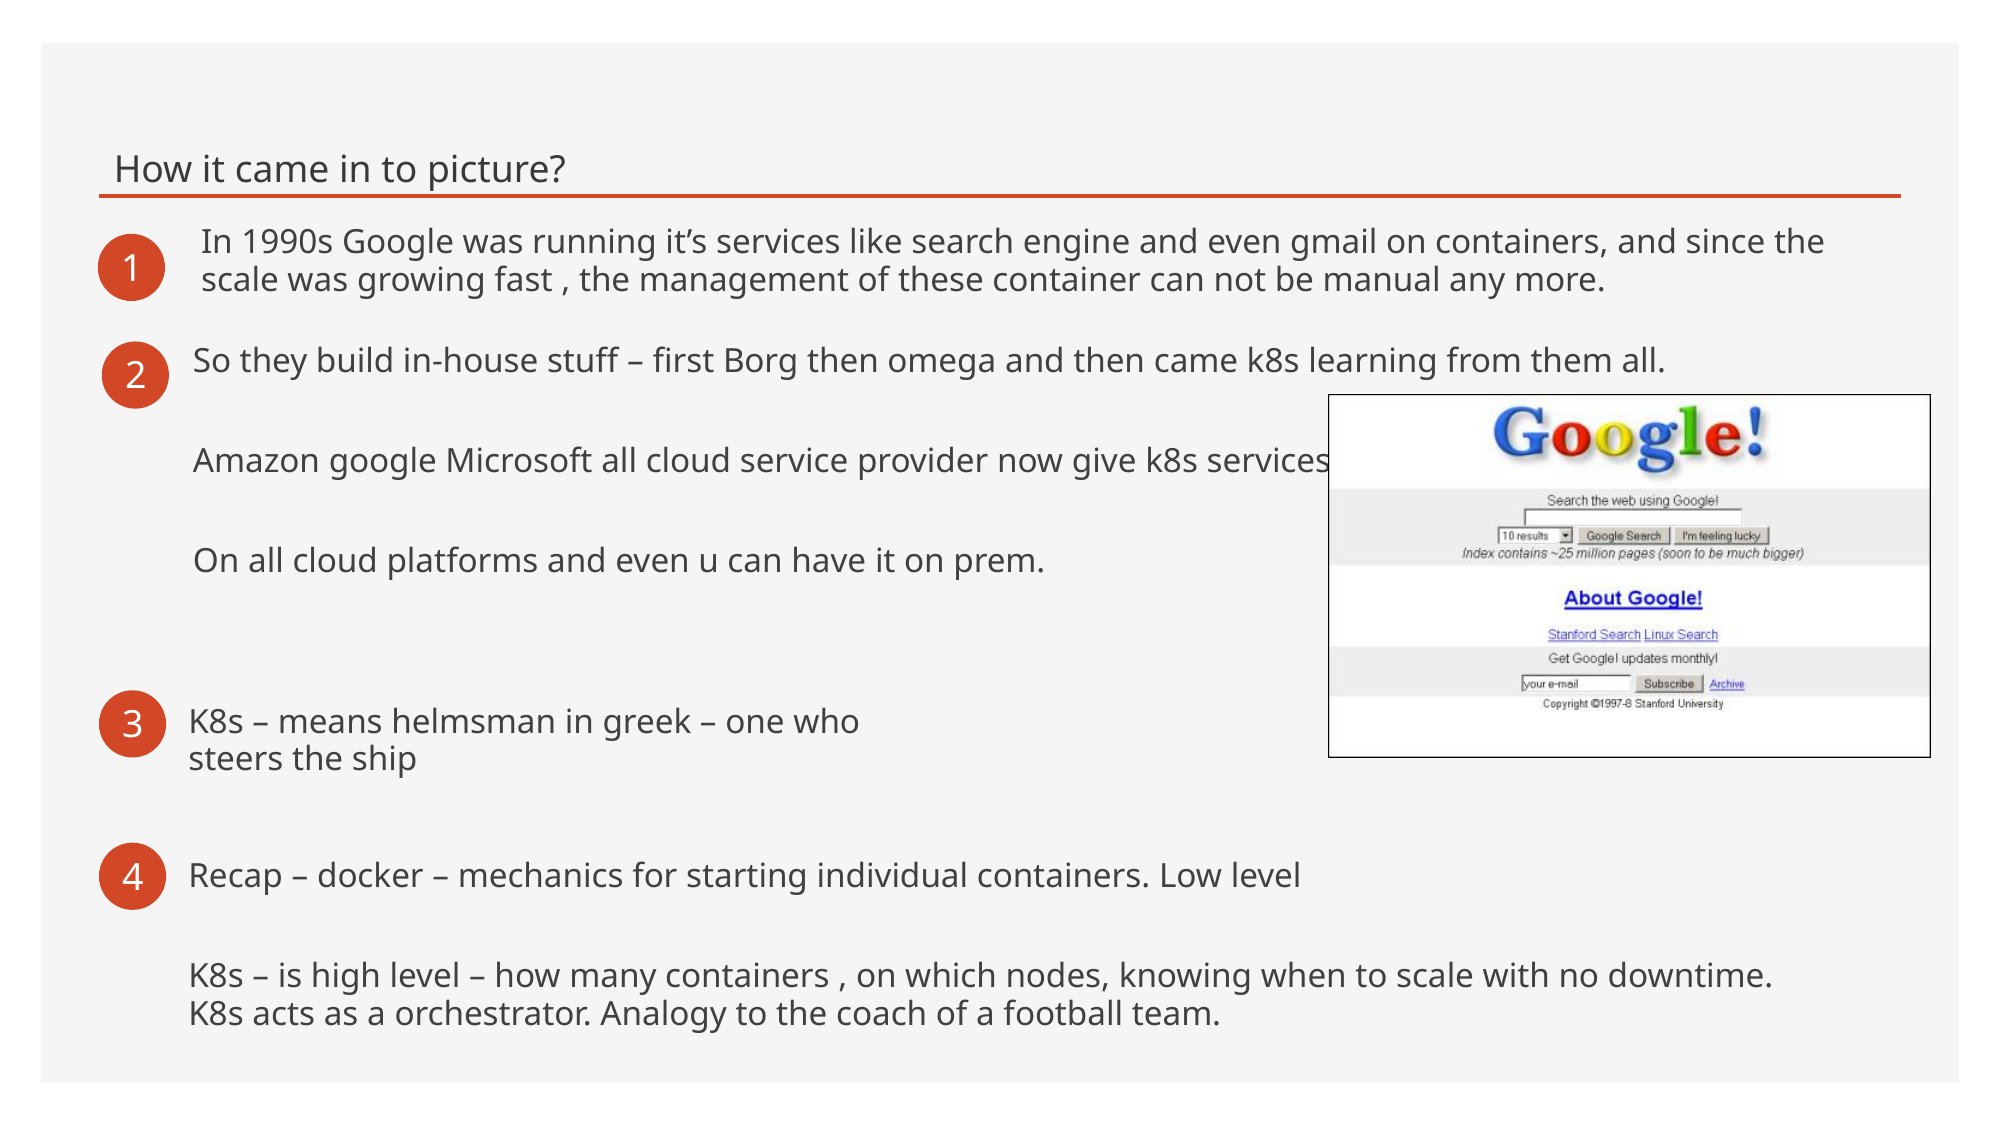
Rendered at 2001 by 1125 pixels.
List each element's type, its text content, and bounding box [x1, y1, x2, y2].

picture [1328, 394, 1931, 758]
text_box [86, 233, 178, 301]
text_box In 1990s Google was running it’s services like search engine and even gmail on containers, and since the scale was growing fast , the management of these container can not be manual any more. [186, 215, 1914, 341]
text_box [89, 341, 182, 409]
text_box Recap – docker – mechanics for starting individual containers. Low level K8s – is high level – how many containers , on which nodes, knowing when to scale with no downtime. K8s acts as a orchestrator. Analogy to the coach of a football team. [173, 849, 1852, 942]
title How it came in to picture? [98, 136, 1228, 242]
text_box K8s – means helmsman in greek – one who steers the ship [173, 694, 913, 820]
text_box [87, 690, 179, 758]
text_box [87, 842, 179, 910]
text_box So they build in-house stuff – first Borg then omega and then came k8s learning from them all. Amazon google Microsoft all cloud service provider now give k8s services . On all cloud platforms and even u can have it on prem. [177, 333, 1710, 509]
